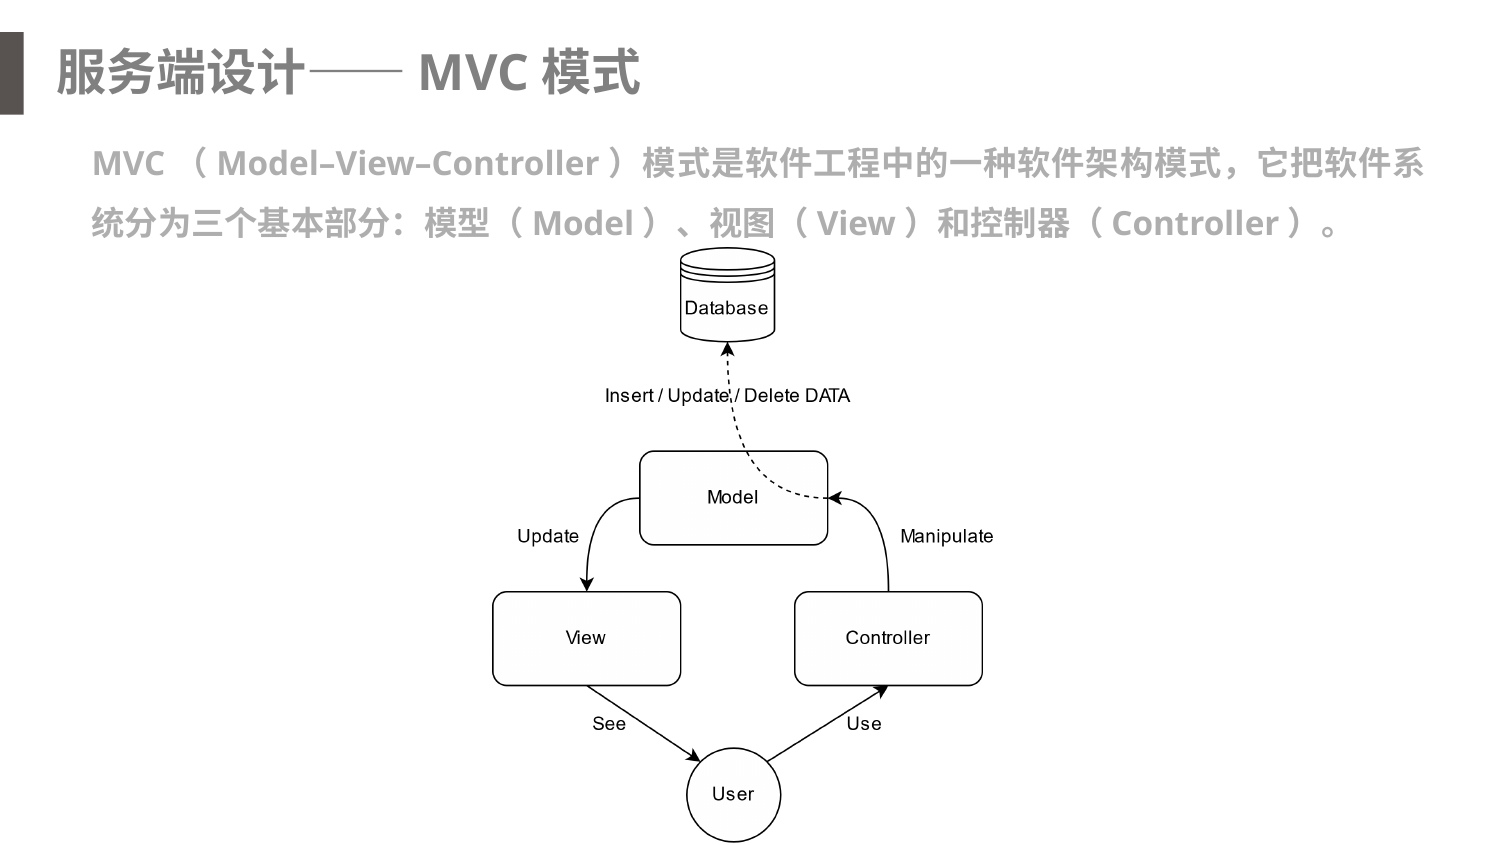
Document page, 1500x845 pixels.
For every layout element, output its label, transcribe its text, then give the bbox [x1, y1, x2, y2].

text_box 服务端设计——MVC模式 [41, 33, 703, 109]
text_box [0, 30, 26, 117]
picture [491, 246, 1008, 844]
text_box MVC（Model–View–Controller）模式是软件工程中的一种软件架构模式，它把软件系统分为三个基本部分：模型（Model）、视图（View）和控制器（Controller）。 [76, 114, 1442, 770]
